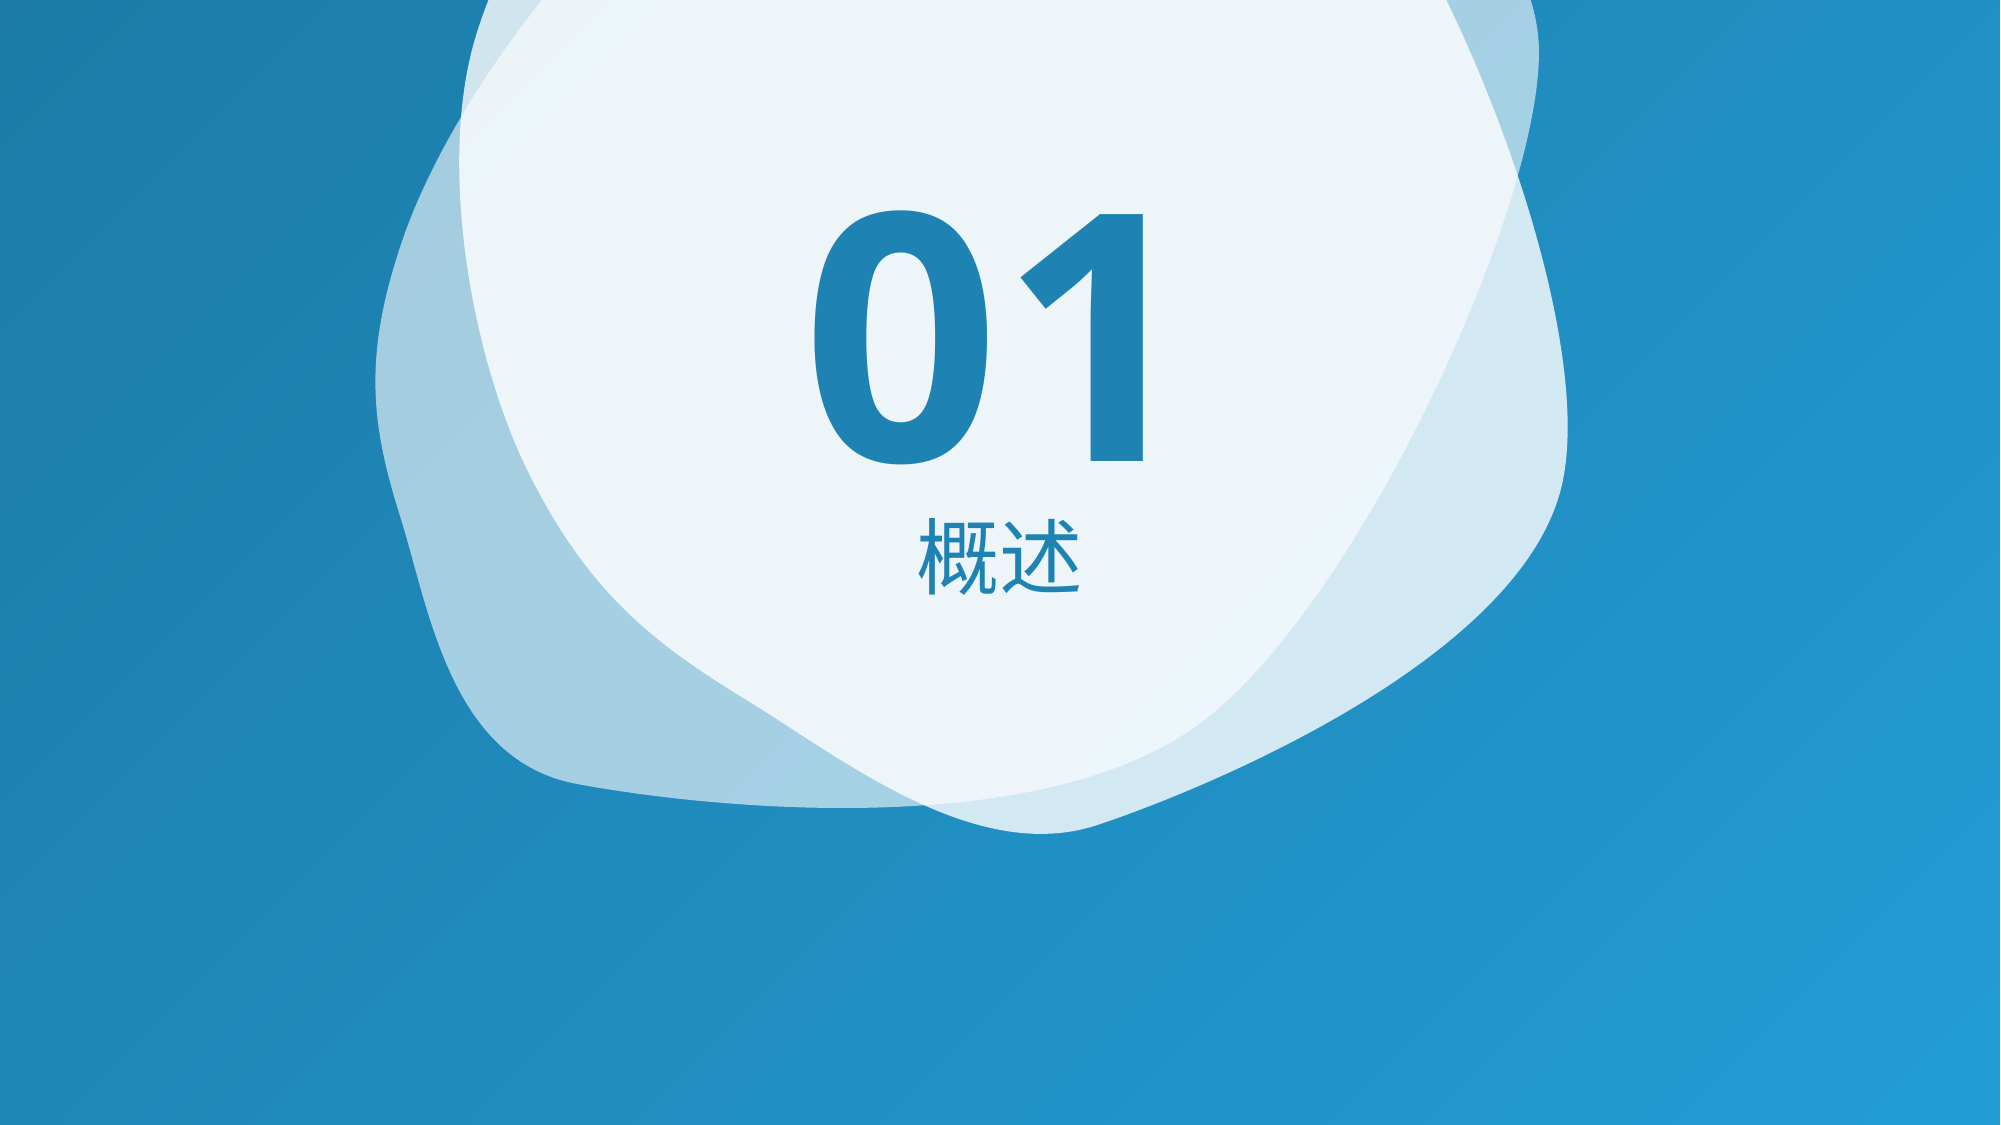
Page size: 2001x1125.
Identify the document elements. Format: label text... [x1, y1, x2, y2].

list 01 [761, 108, 1239, 497]
list 概述 [610, 497, 1389, 633]
